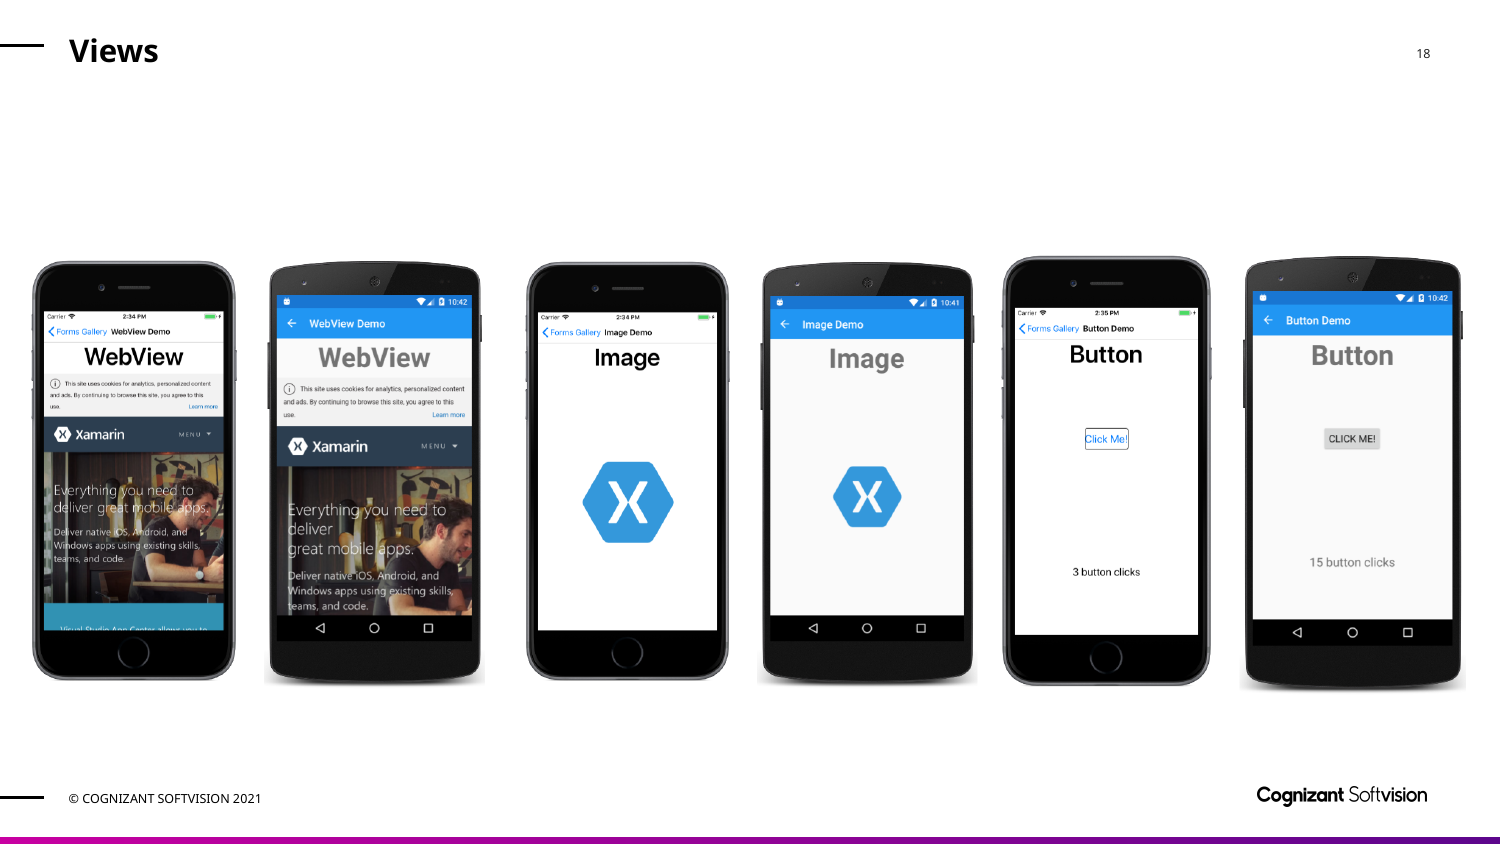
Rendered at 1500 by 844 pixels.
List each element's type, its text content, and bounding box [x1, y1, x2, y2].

picture [992, 246, 1473, 696]
title Views [69, 28, 1272, 73]
picture [21, 251, 491, 691]
picture [515, 252, 985, 691]
picture [1257, 786, 1427, 807]
